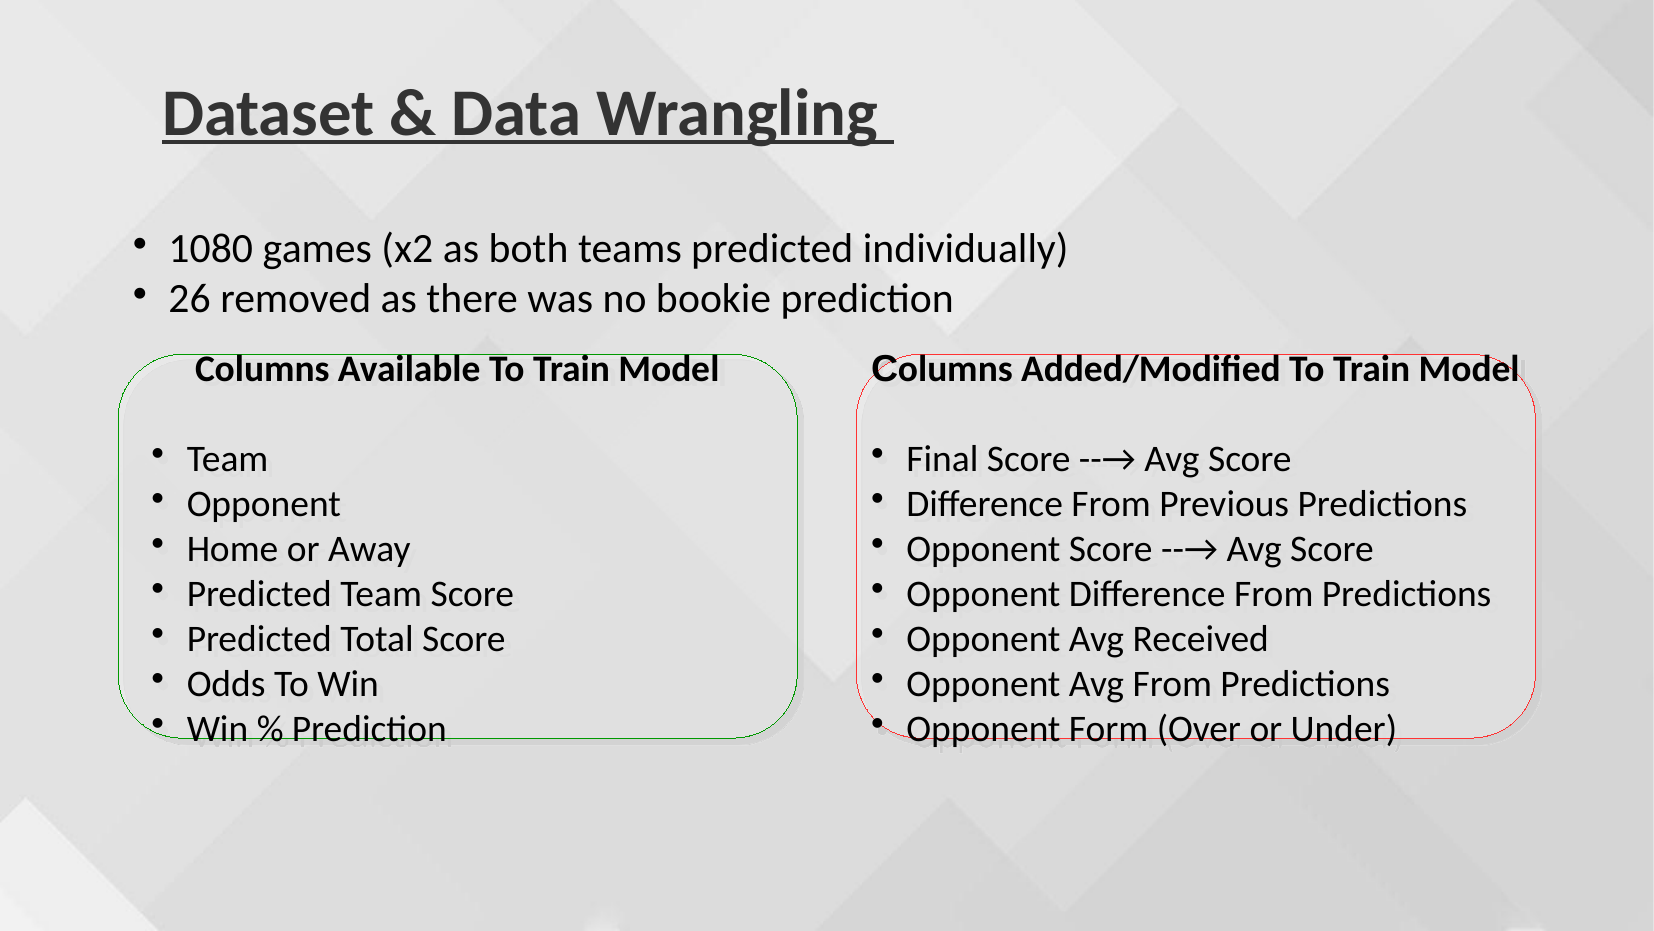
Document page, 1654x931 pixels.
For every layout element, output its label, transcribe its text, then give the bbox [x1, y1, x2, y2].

text_box Dataset & Data Wrangling [147, 61, 945, 119]
text_box Columns Available To Train Model Team Opponent Home or Away Predicted Team Score Predicted Total Score Odds To Win Win % Prediction [118, 354, 798, 739]
picture [0, 0, 1654, 931]
text_box 1080 games (x2 as both teams predicted individually) 26 removed as there was no bookie prediction [118, 213, 1270, 355]
text_box Columns Added/Modified To Train Model Final Score --→ Avg Score Difference From Previous Predictions Opponent Score --→ Avg Score Opponent Difference From Predictions Opponent Avg Received Opponent Avg From Predictions Opponent Form (Over or Under) [856, 354, 1536, 739]
